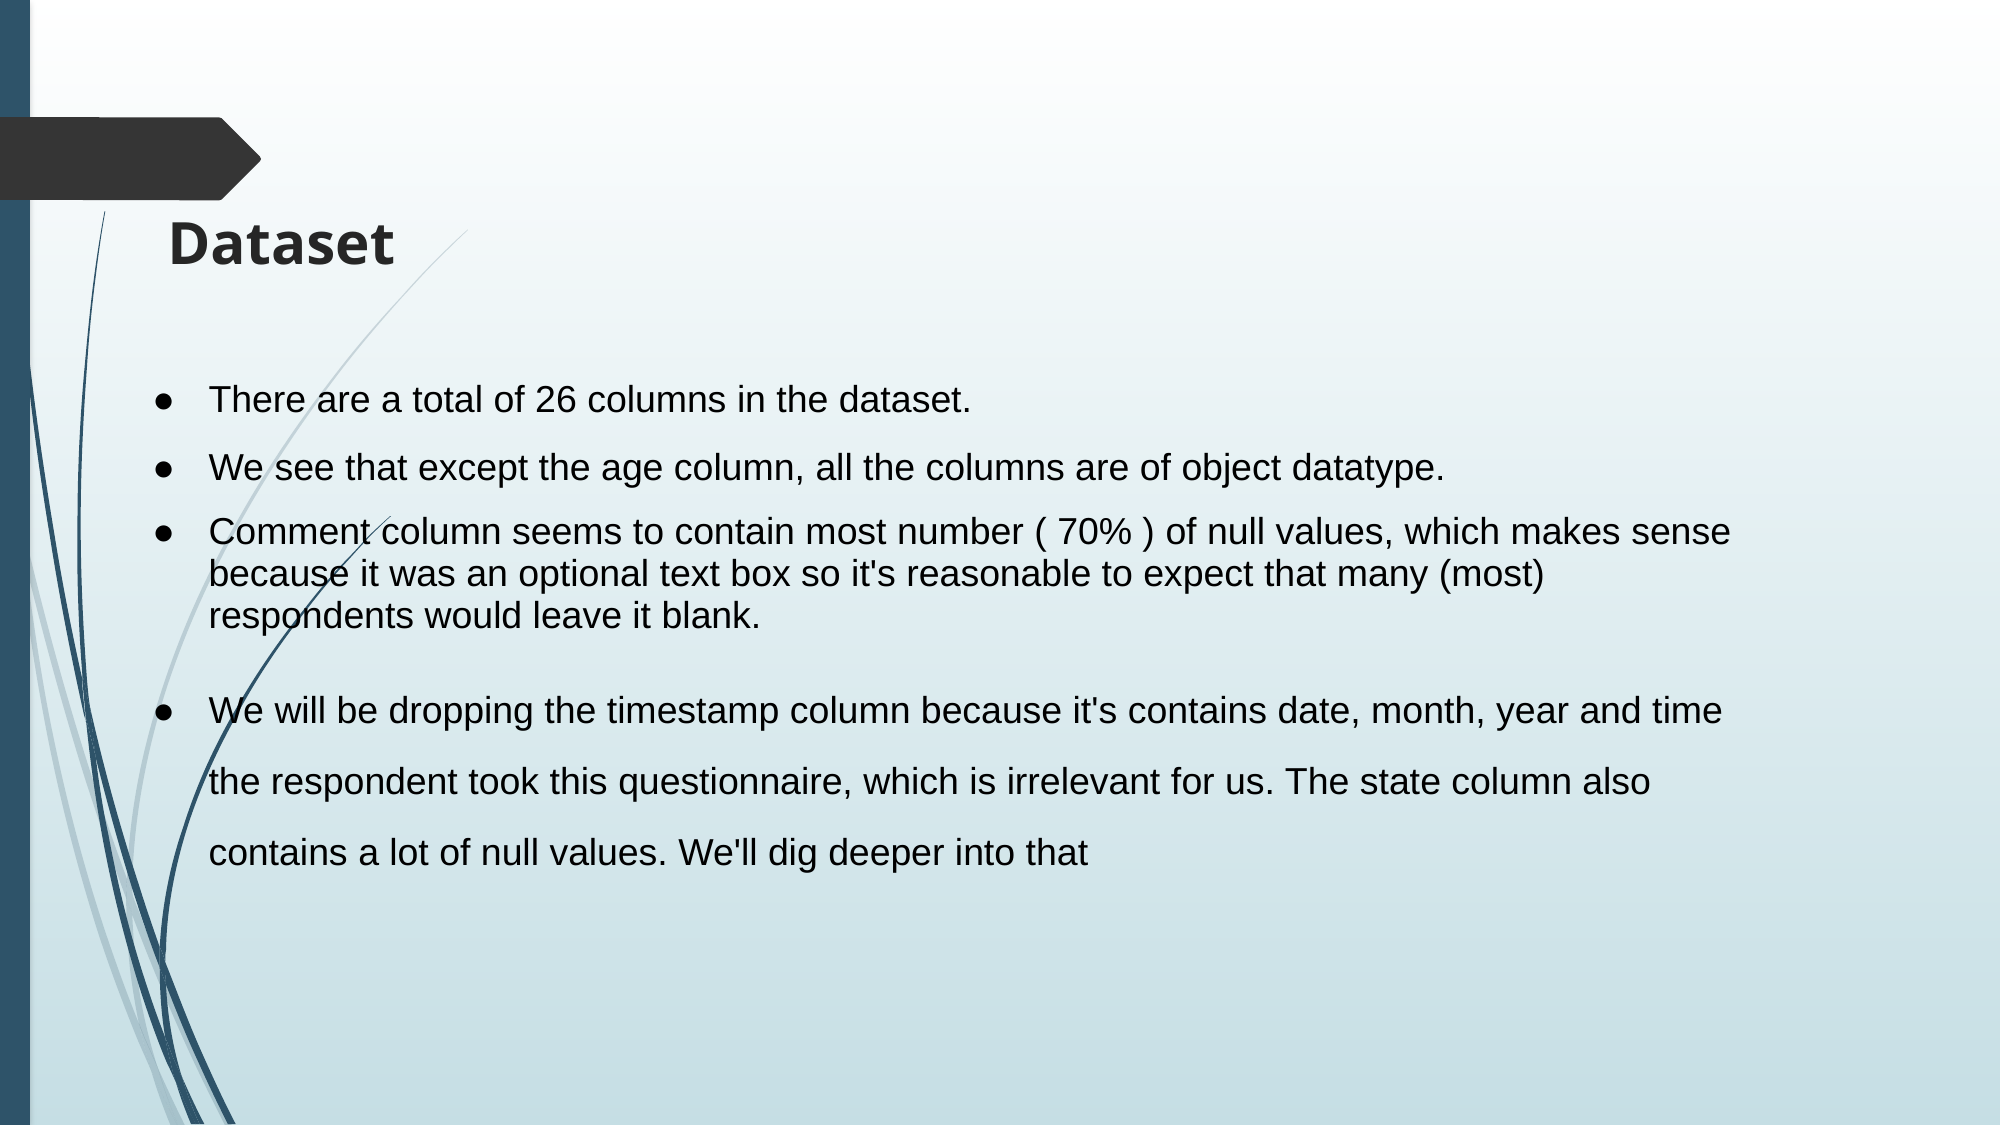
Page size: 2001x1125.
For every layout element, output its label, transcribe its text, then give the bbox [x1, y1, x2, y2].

list There are a total of 26 columns in the dataset. We see that except the age column, all the columns are of object datatype. Comment column seems to contain most number ( 70% ) of null values, which makes sense because it was an optional text box so it's reasonable to expect that many (most) respondents would leave it blank. We will be dropping the timestamp column because it's contains date, month, year and time the respondent took this questionnaire, which is irrelevant for us. The state column also contains a lot of null values. We'll dig deeper into that [137, 366, 1764, 950]
title Dataset [152, 159, 1390, 366]
